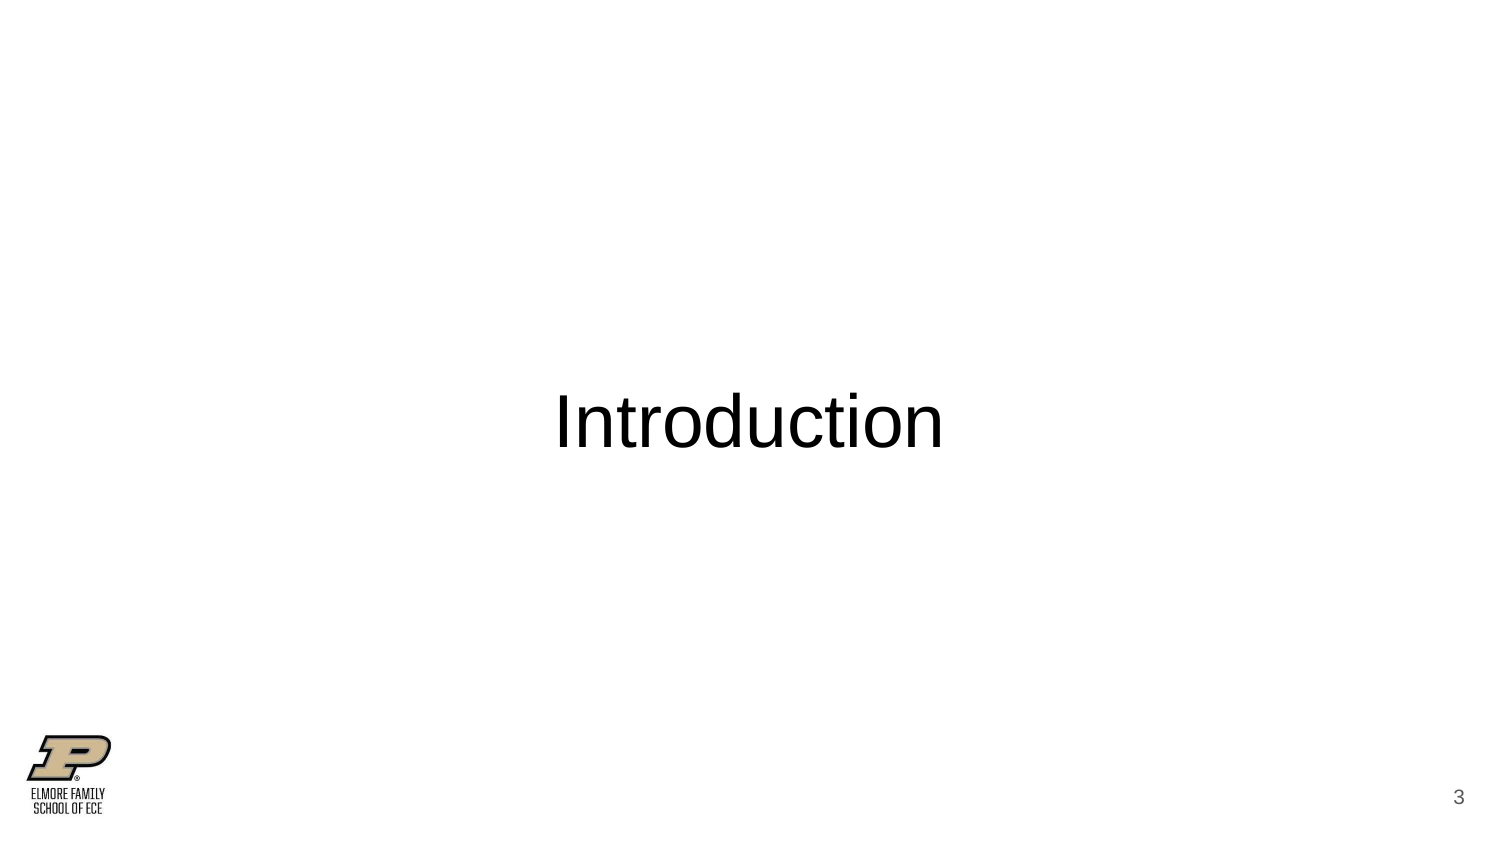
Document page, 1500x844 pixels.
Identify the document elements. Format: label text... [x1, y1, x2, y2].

title Introduction [51, 352, 1449, 491]
picture [12, 719, 124, 832]
slide_number ‹#› [1389, 764, 1480, 830]
